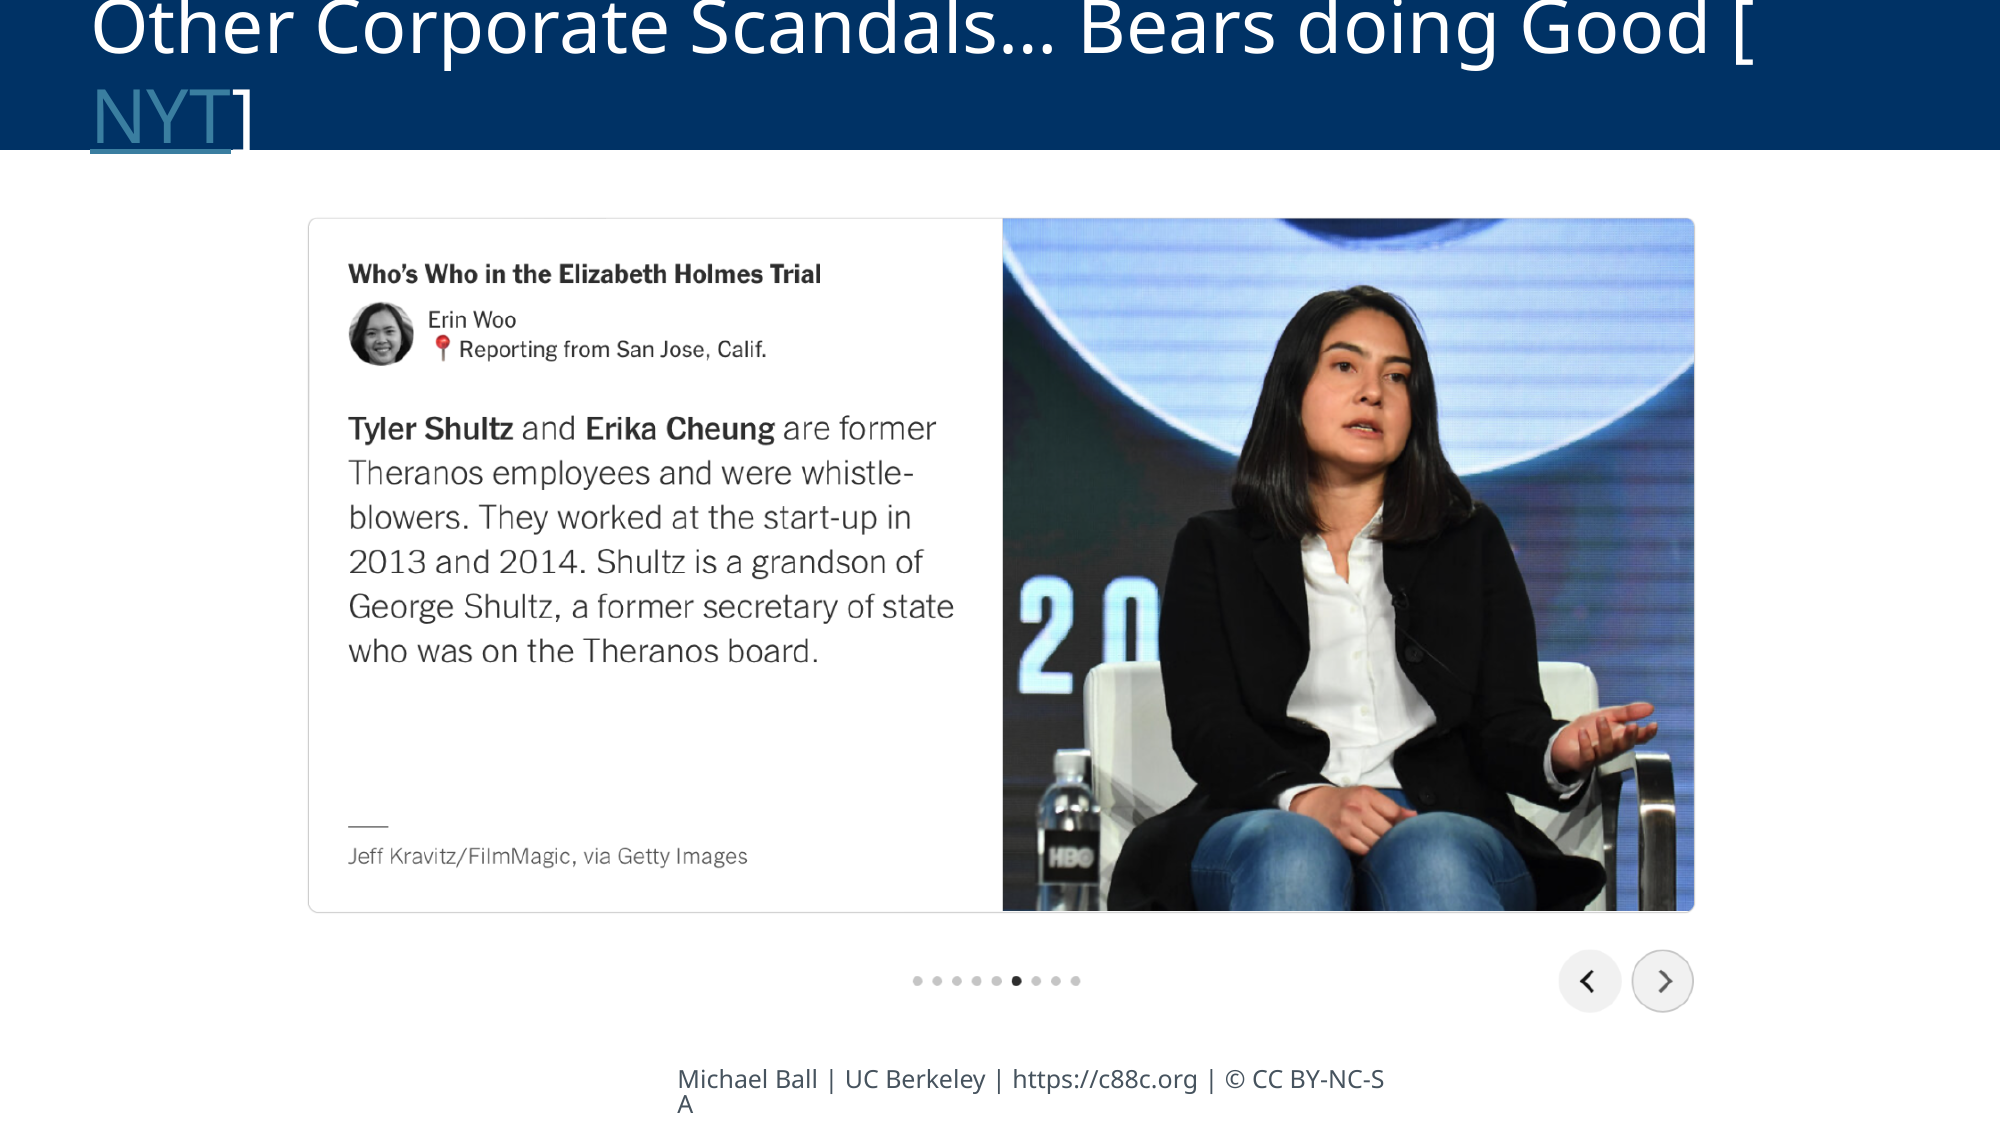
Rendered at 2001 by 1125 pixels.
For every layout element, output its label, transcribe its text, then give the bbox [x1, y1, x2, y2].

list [217, 174, 1798, 1038]
title Other Corporate Scandals… Bears doing Good [NYT] [0, 0, 2000, 152]
footer Michael Ball | UC Berkeley | https://c88c.org | © CC BY-NC-SA [662, 1055, 1413, 1106]
